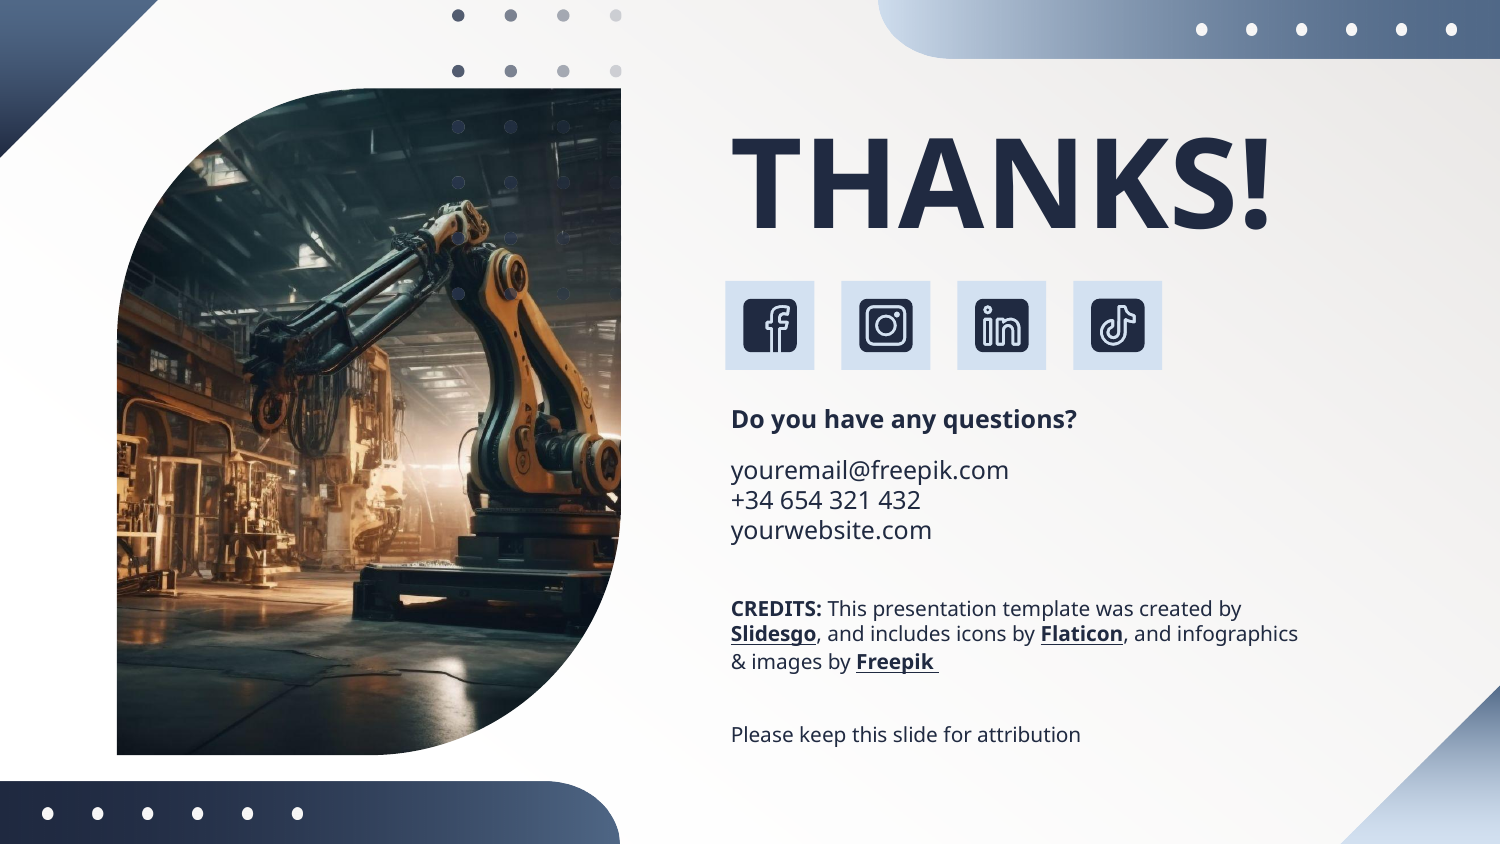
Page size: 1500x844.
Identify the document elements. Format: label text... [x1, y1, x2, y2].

subtitle Do you have any questions? youremail@freepik.com +34 654 321 432 yourwebsite.com [715, 388, 1323, 563]
text_box [725, 280, 815, 370]
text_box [974, 298, 1029, 353]
text_box [841, 280, 931, 370]
title THANKS! [715, 88, 1323, 263]
text_box [1073, 280, 1163, 370]
text_box [957, 280, 1047, 370]
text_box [1090, 298, 1145, 353]
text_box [743, 298, 797, 353]
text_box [858, 298, 913, 353]
picture [0, 0, 1500, 844]
text_box Please keep this slide for attribution [715, 706, 1323, 756]
